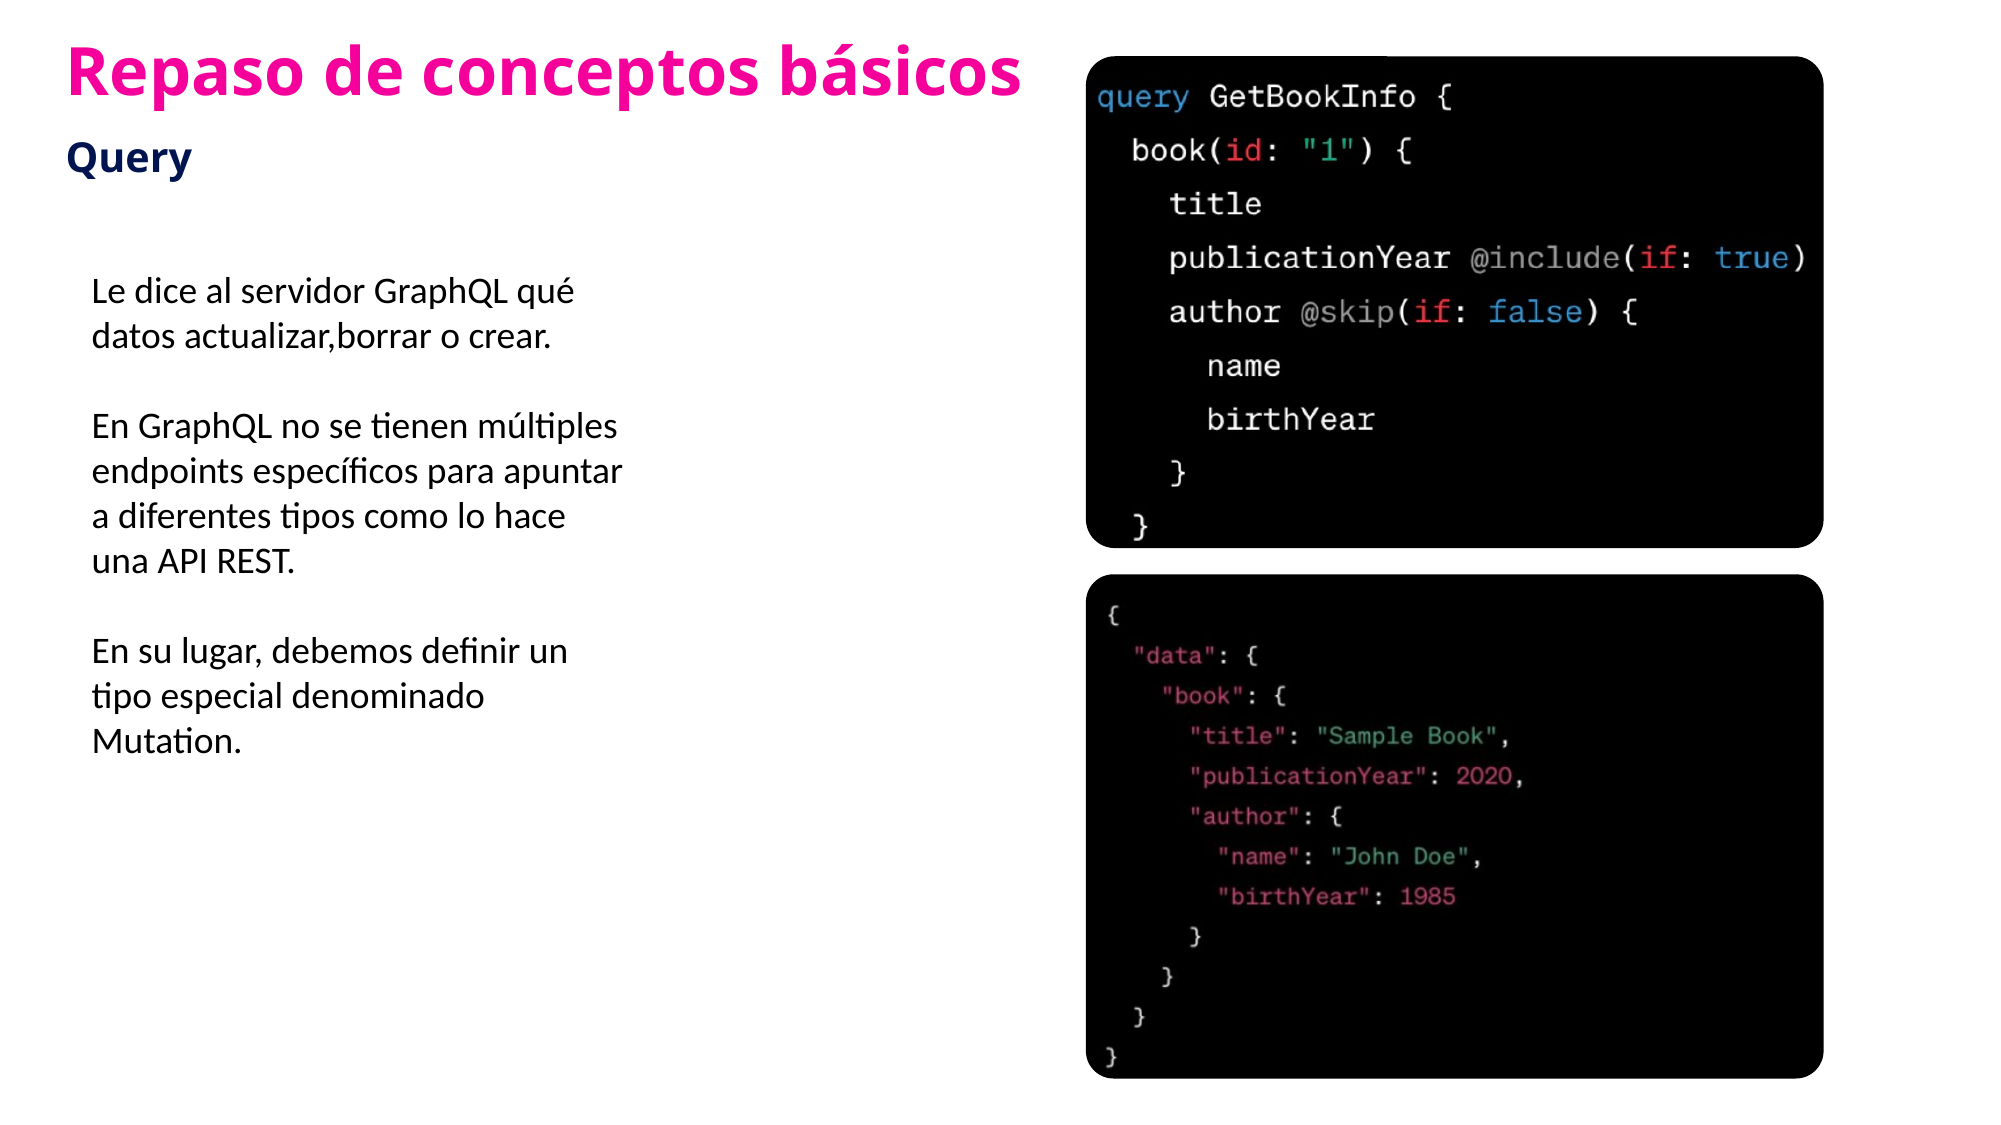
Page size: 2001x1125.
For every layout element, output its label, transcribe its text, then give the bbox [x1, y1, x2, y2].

picture [1085, 56, 1824, 549]
subtitle Query [50, 129, 1085, 190]
picture [1085, 574, 1824, 1079]
title Repaso de conceptos básicos [50, 30, 1776, 118]
text_box Le dice al servidor GraphQL qué datos actualizar,borrar o crear. En GraphQL no se tienen múltiples endpoints específicos para apuntar a diferentes tipos como lo hace una API REST. En su lugar, debemos definir un tipo especial denominado Mutation. [76, 258, 645, 769]
